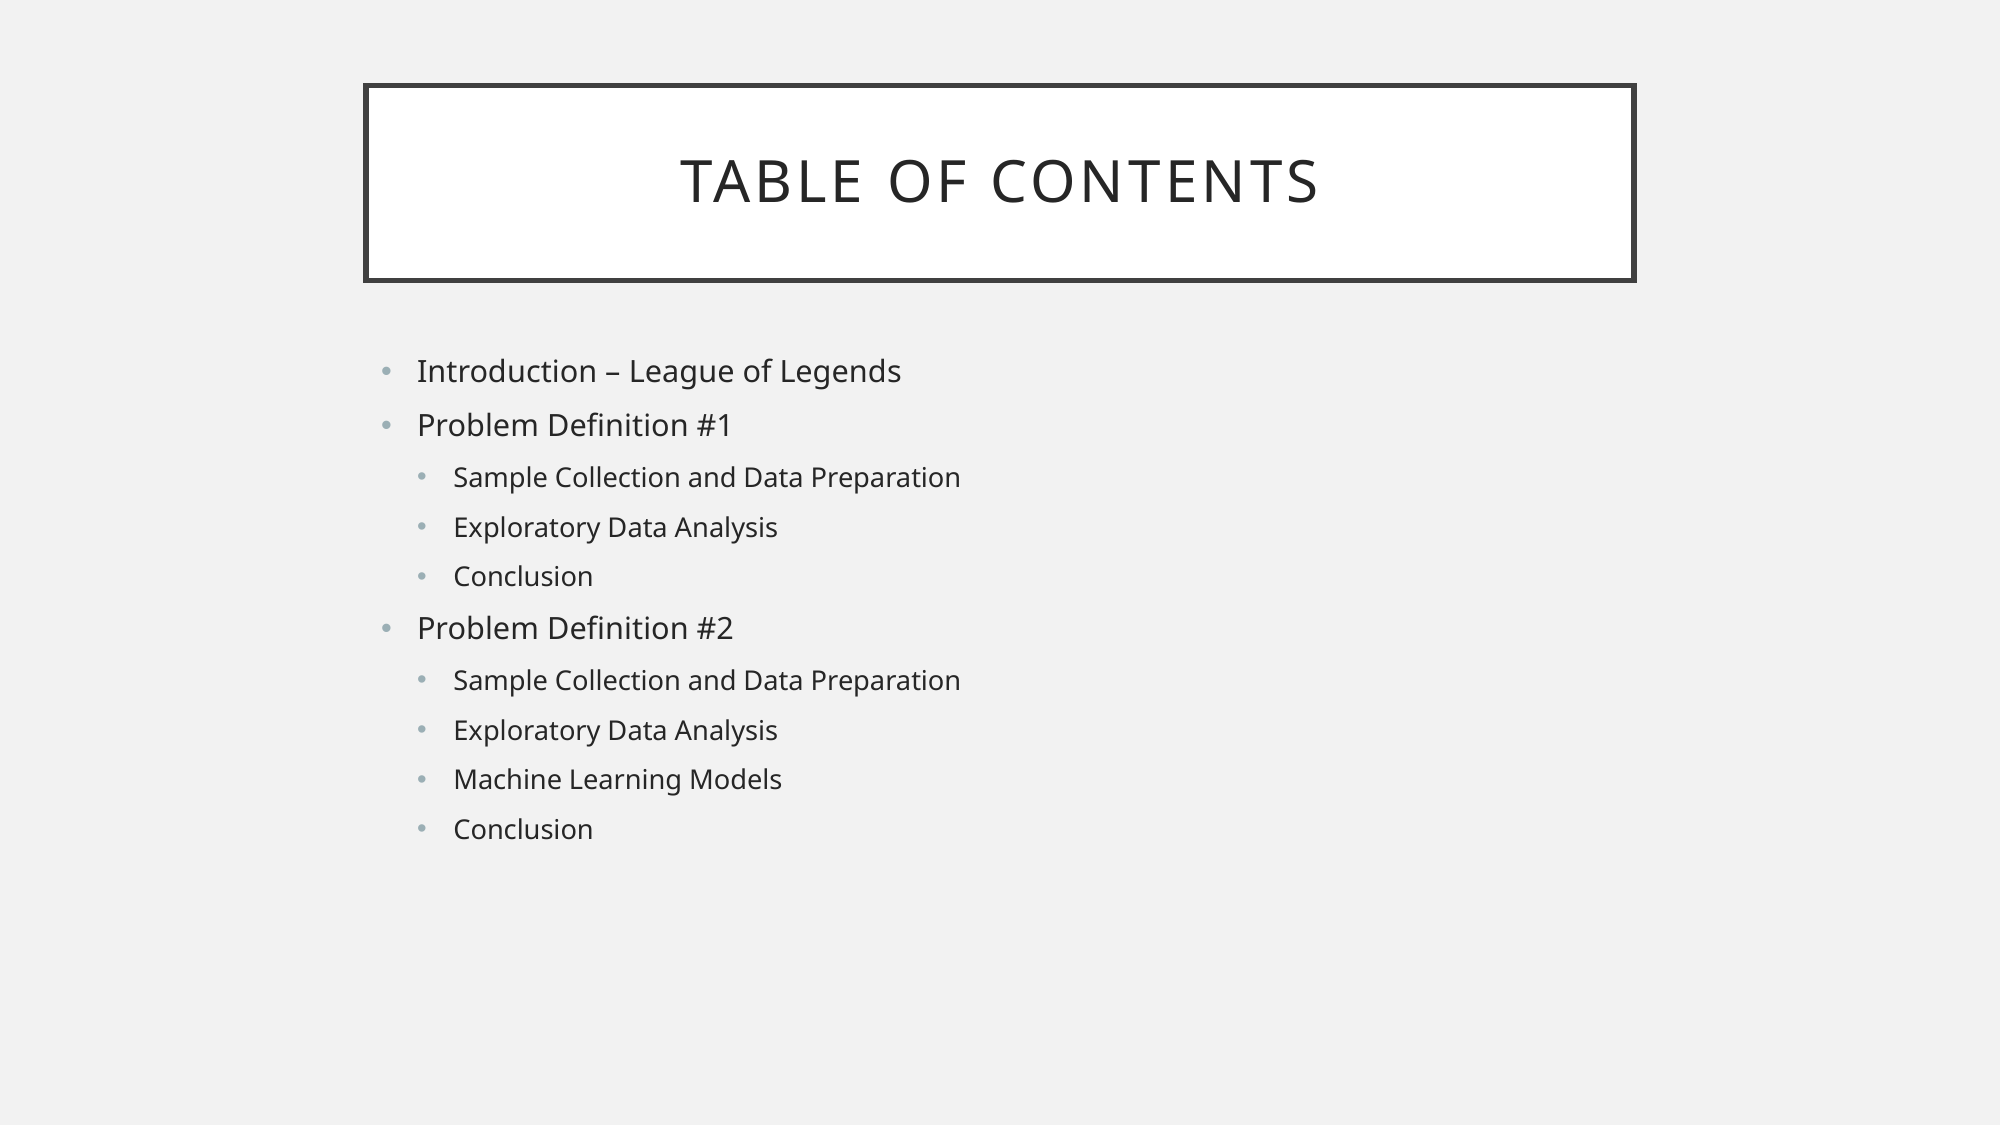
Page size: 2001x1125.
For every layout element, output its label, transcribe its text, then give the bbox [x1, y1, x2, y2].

title Table of contents [363, 83, 1637, 283]
list Introduction – League of Legends Problem Definition #1 Sample Collection and Data Preparation Exploratory Data Analysis Conclusion Problem Definition #2 Sample Collection and Data Preparation Exploratory Data Analysis Machine Learning Models Conclusion [366, 344, 1634, 854]
